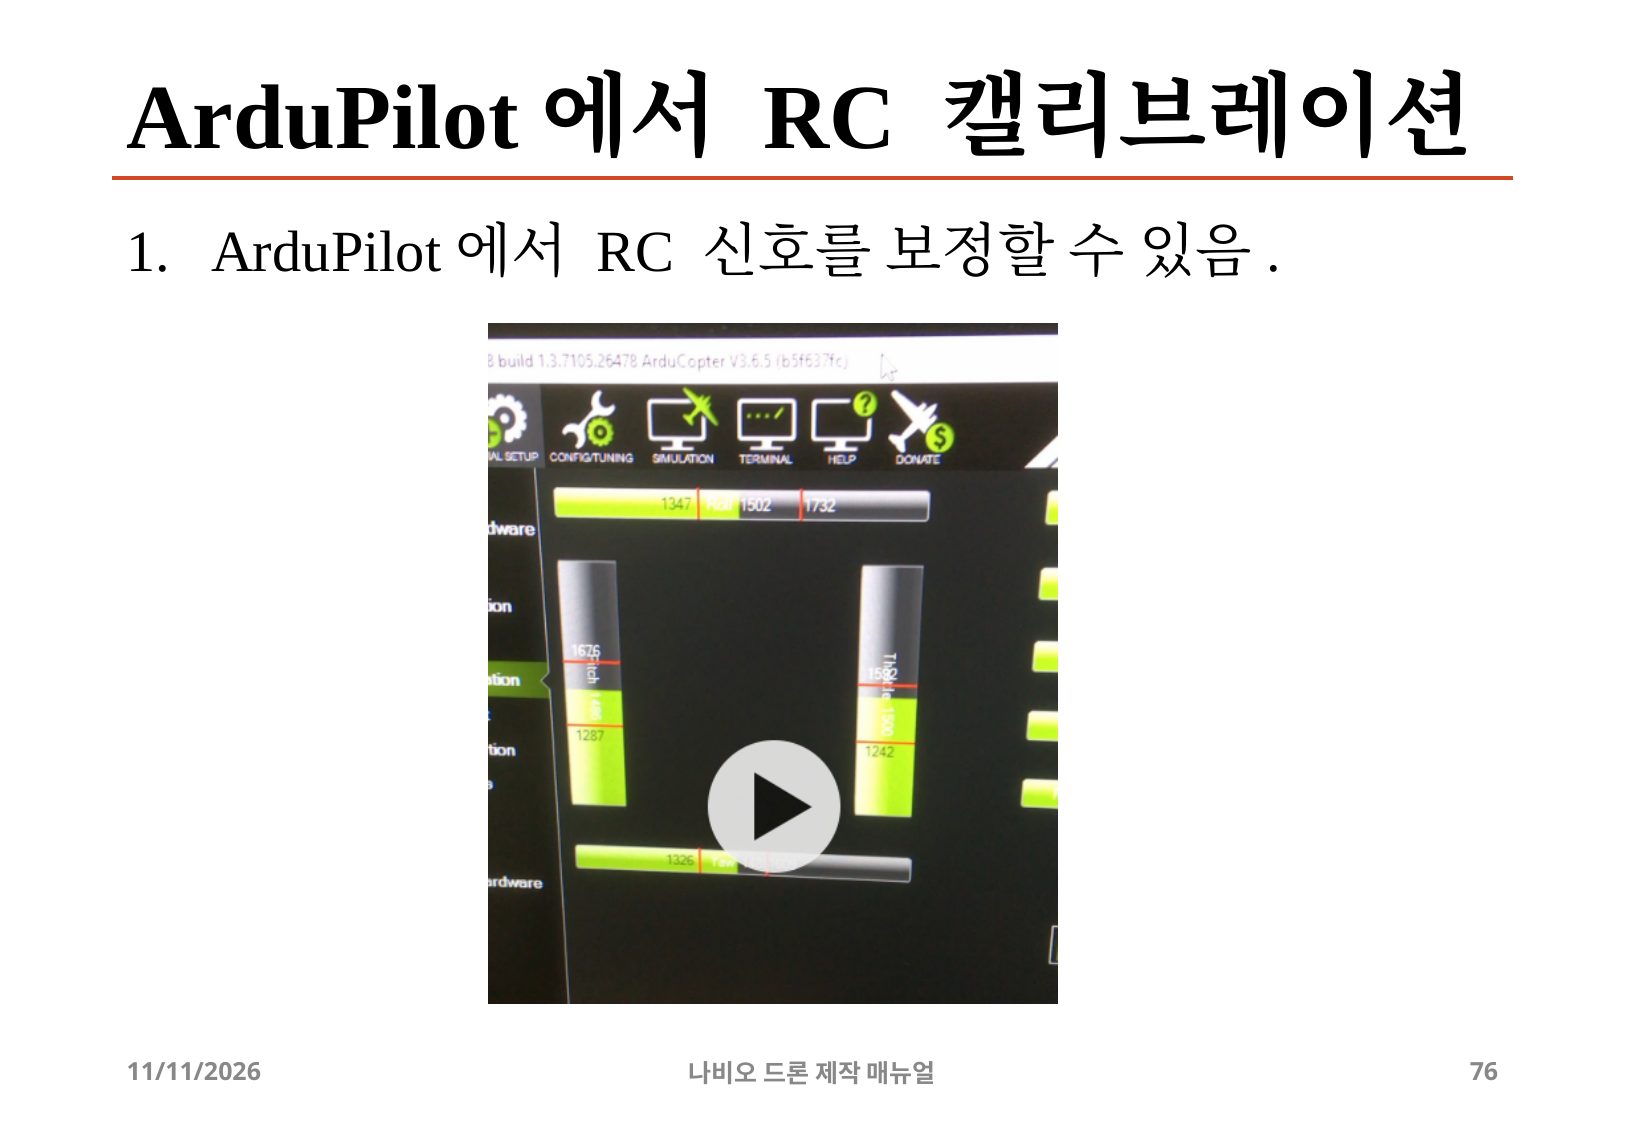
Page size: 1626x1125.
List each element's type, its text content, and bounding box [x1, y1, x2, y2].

slide_number 76 [1433, 1042, 1514, 1103]
picture [488, 323, 1058, 1004]
title ArduPilot에서 RC 캘리브레이션 [111, 59, 1514, 179]
list ArduPilot에서 RC 신호를 보정할 수 있음. [111, 205, 1514, 424]
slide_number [111, 1042, 303, 1103]
footer 나비오 드론 제작 매뉴얼 [538, 1042, 1087, 1103]
